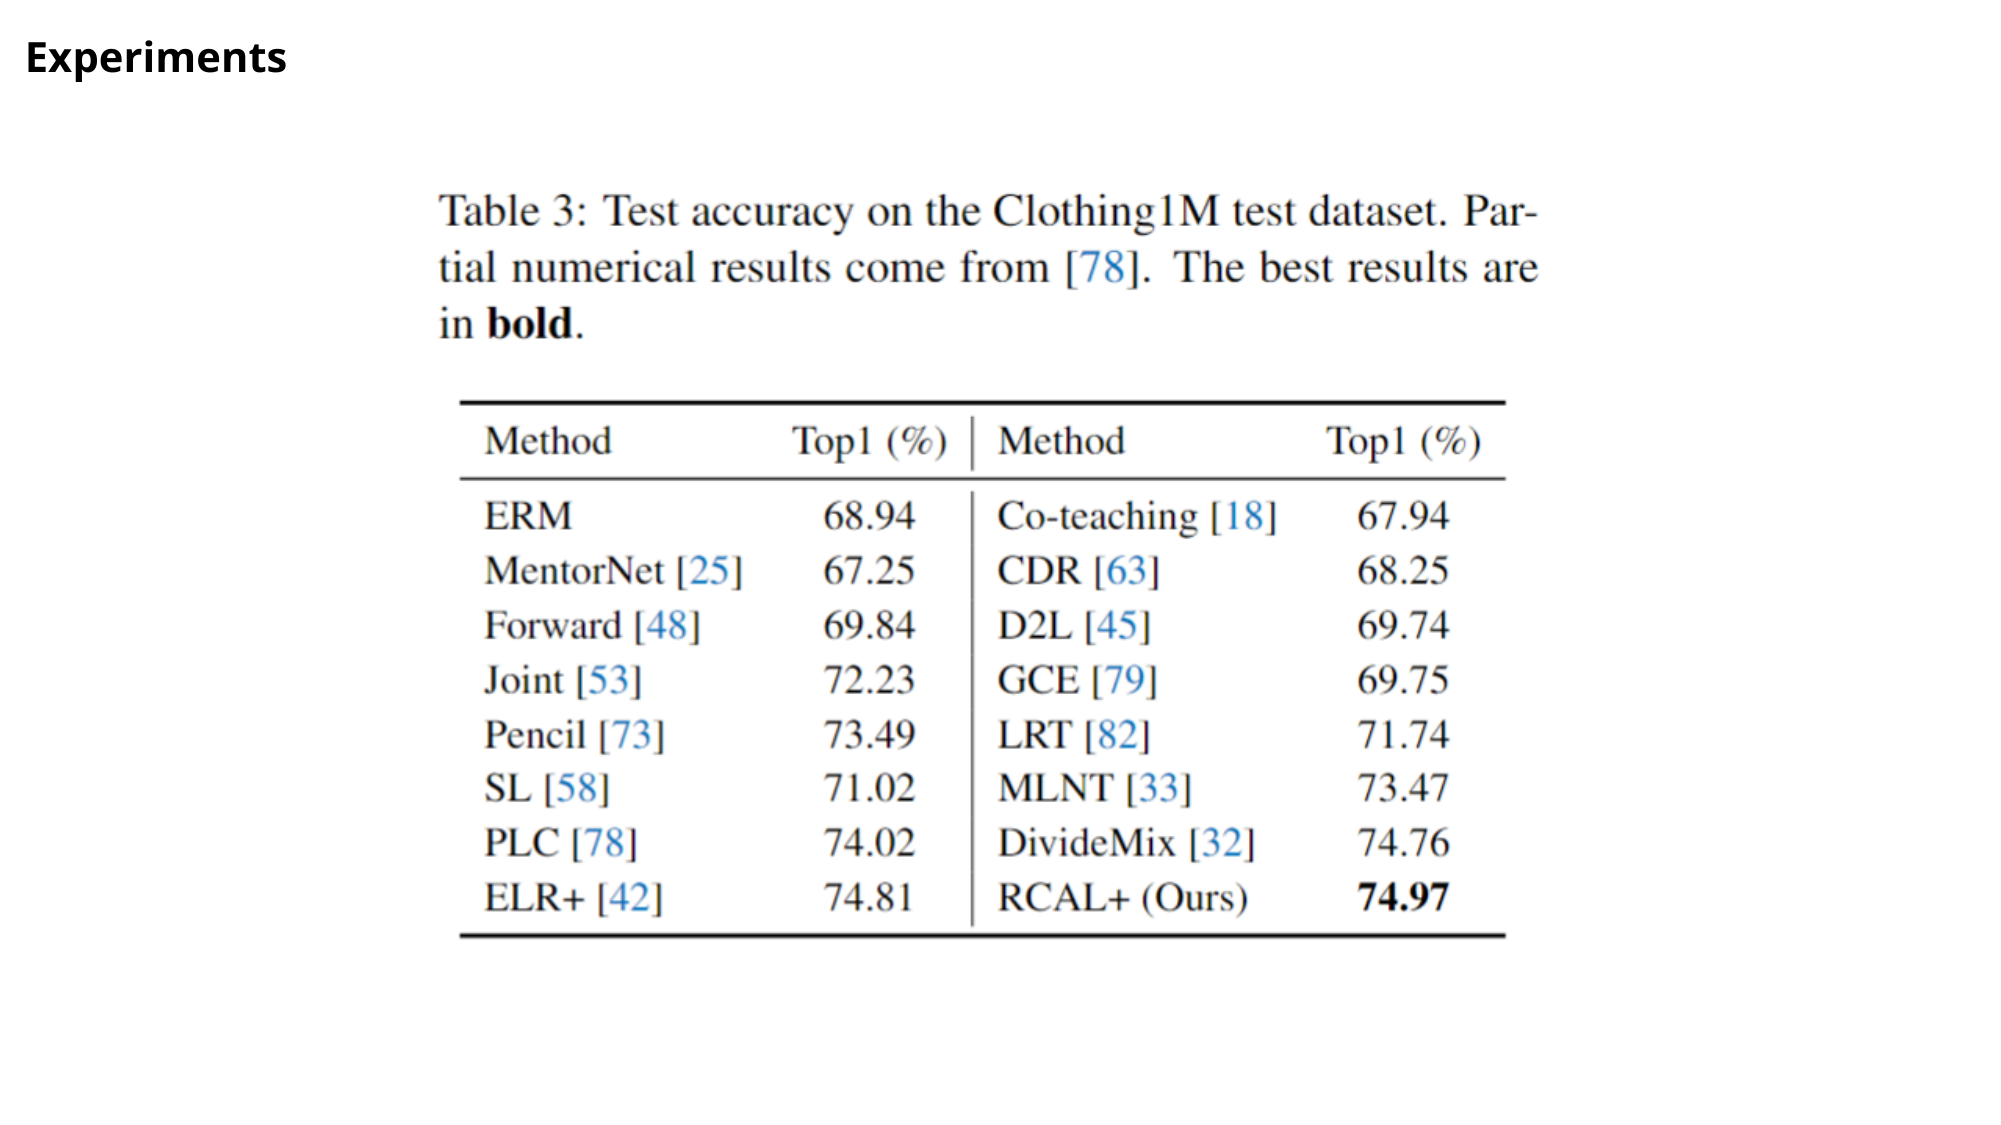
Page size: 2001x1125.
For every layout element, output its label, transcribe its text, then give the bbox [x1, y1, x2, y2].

text_box Experiments [10, 23, 1633, 89]
picture [403, 168, 1597, 957]
